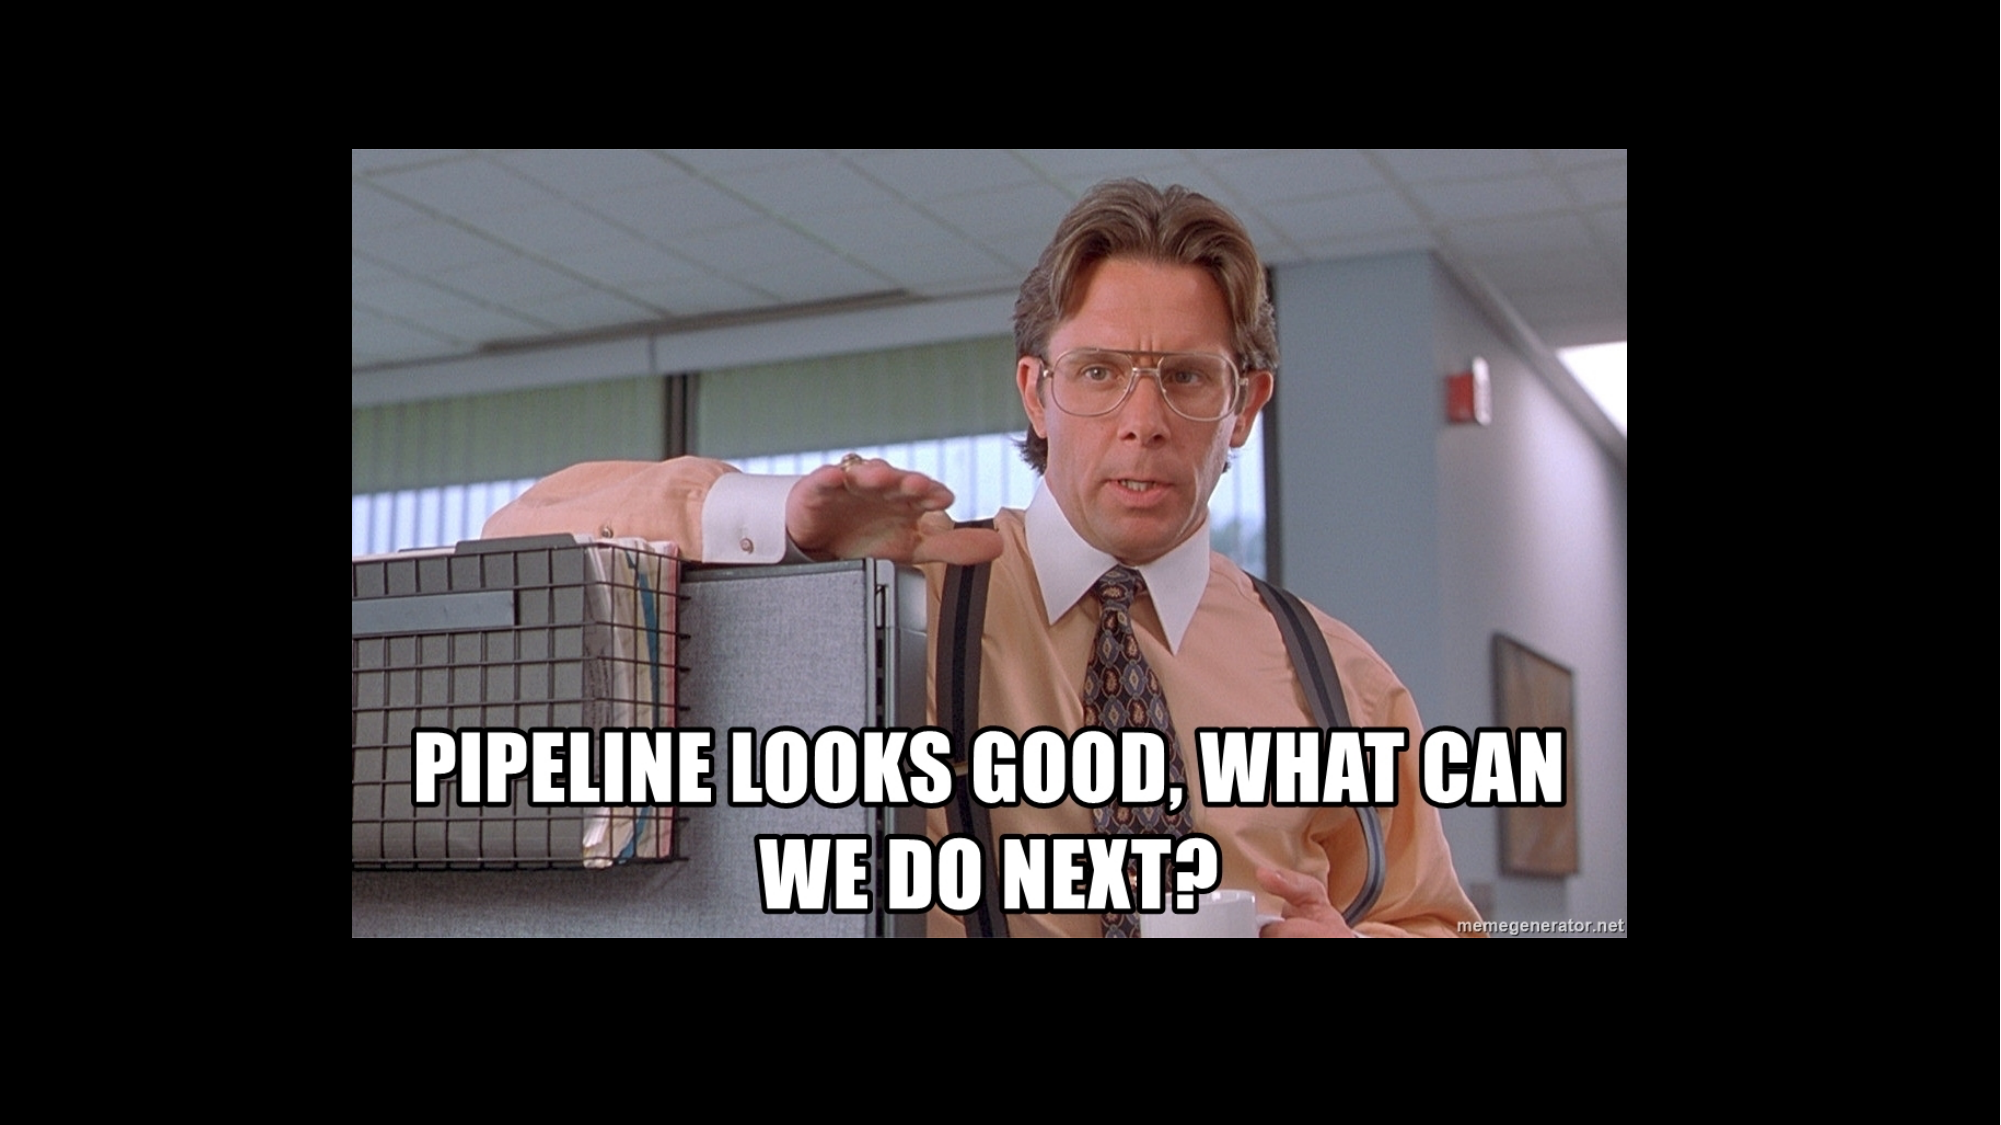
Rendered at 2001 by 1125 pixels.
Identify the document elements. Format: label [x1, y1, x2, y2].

list [352, 149, 1627, 938]
